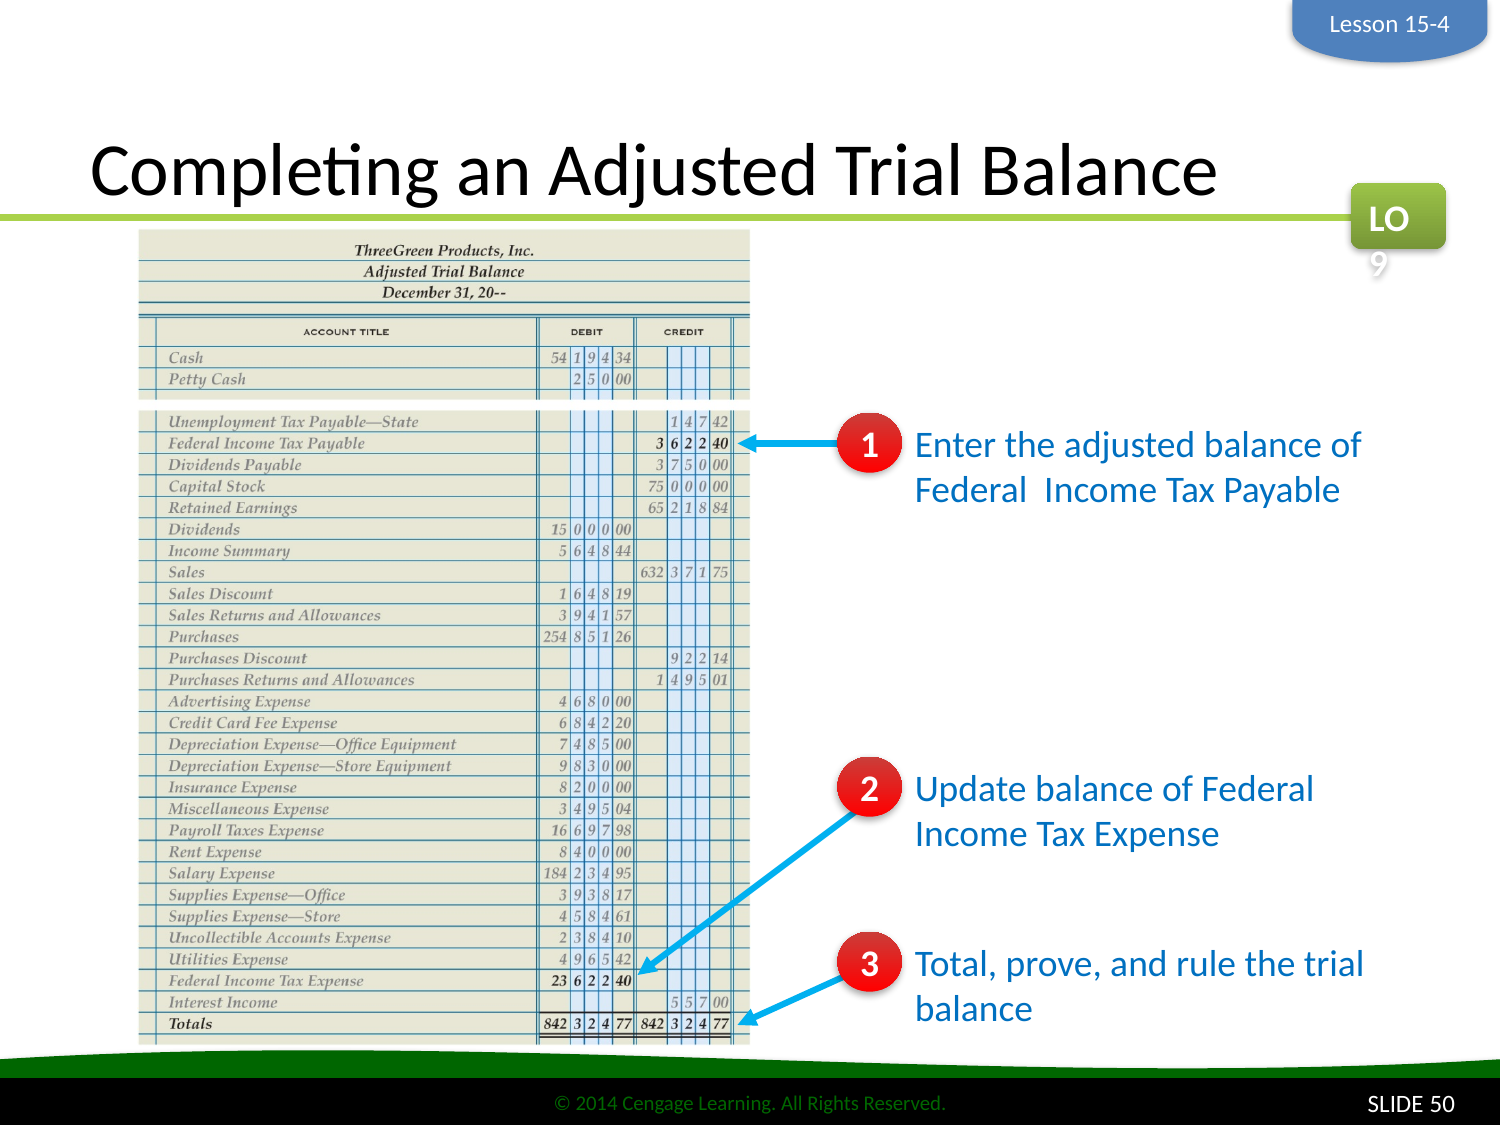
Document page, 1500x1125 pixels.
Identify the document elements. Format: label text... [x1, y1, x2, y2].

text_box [1292, 0, 1488, 63]
slide_number SLIDE 50 [1170, 1080, 1470, 1125]
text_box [737, 412, 1388, 519]
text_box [637, 756, 1388, 976]
text_box LO9 [1350, 183, 1446, 250]
title Completing an Adjusted Trial Balance [75, 29, 1350, 218]
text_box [737, 981, 1388, 1038]
picture [137, 228, 751, 1047]
